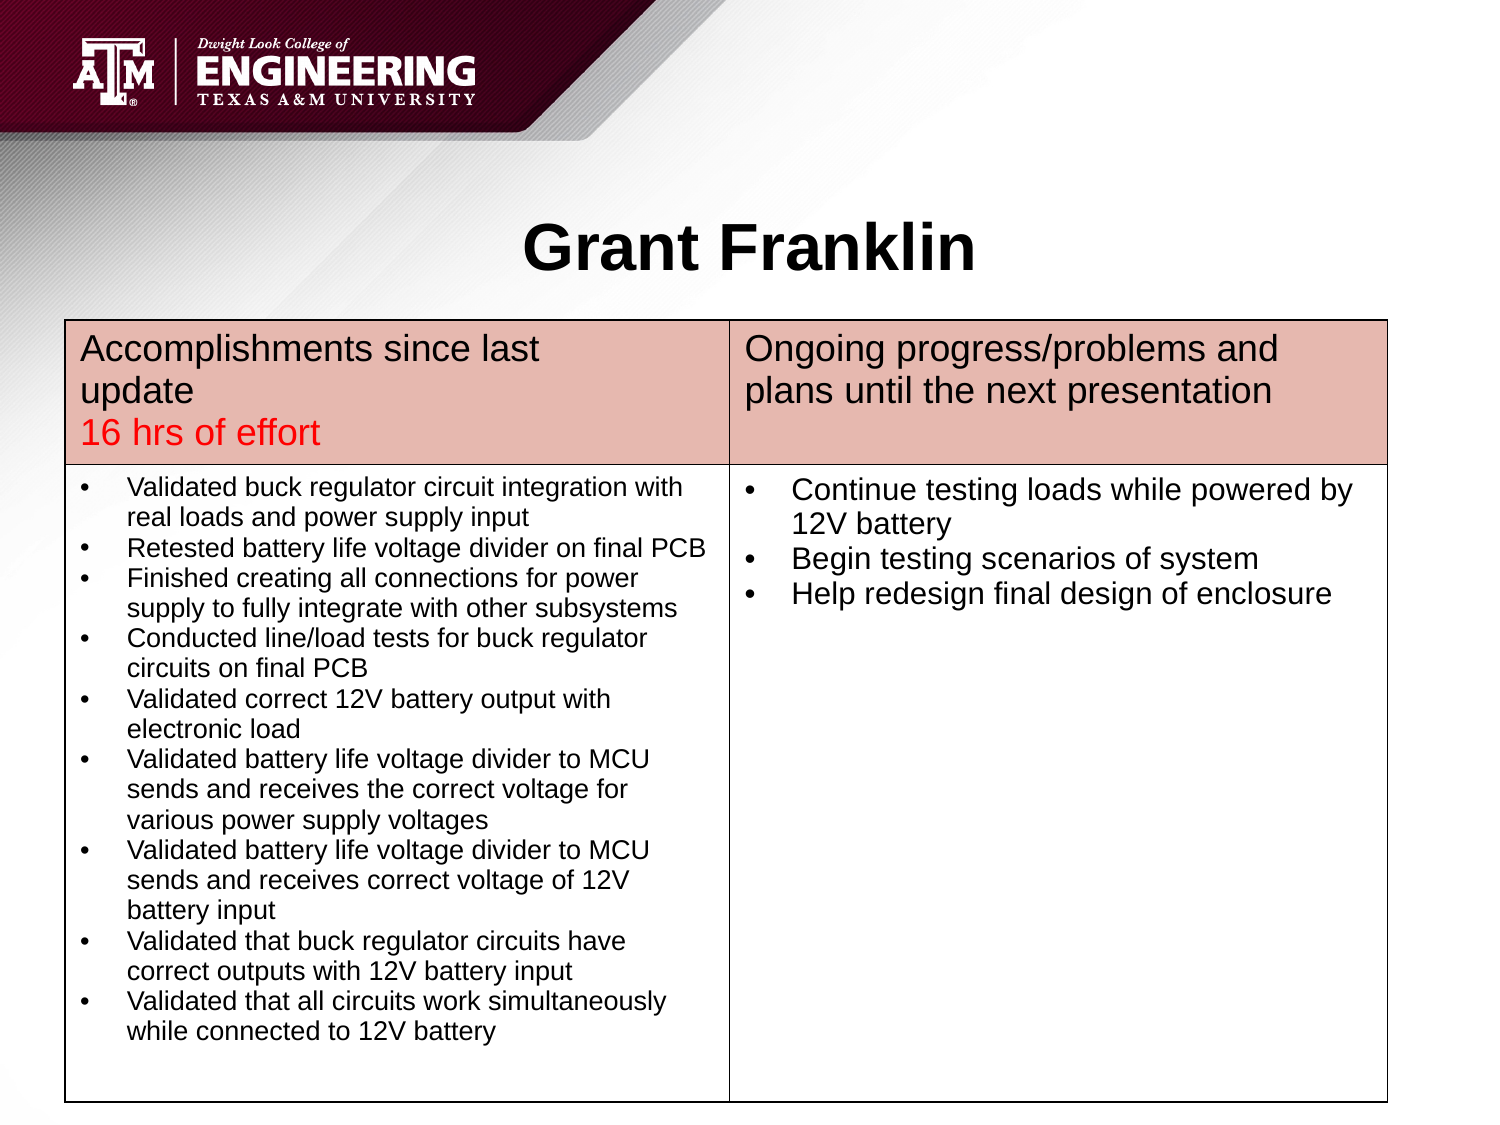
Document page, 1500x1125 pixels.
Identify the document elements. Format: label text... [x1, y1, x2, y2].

table_cell Continue testing loads while powered by 12V battery Begin testing scenarios of system Help redesign final design of enclosure [730, 465, 1387, 1101]
picture [0, 0, 1500, 1125]
title Grant Franklin [75, 172, 1425, 304]
table_header Ongoing progress/problems and plans until the next presentation [730, 321, 1387, 464]
table_header Accomplishments since last update 16 hrs of effort [66, 321, 729, 464]
table_cell Validated buck regulator circuit integration with real loads and power supply input Retested battery life voltage divider on final PCB Finished creating all connections for power supply to fully integrate with other subsystems Conducted line/load tests for buck regulator circuits on final PCB Validated correct 12V battery output with electronic load Validated battery life voltage divider to MCU sends and receives the correct voltage for various power supply voltages Validated battery life voltage divider to MCU sends and receives correct voltage of 12V battery input Validated that buck regulator circuits have correct outputs with 12V battery input Validated that all circuits work simultaneously while connected to 12V battery [66, 465, 729, 1101]
